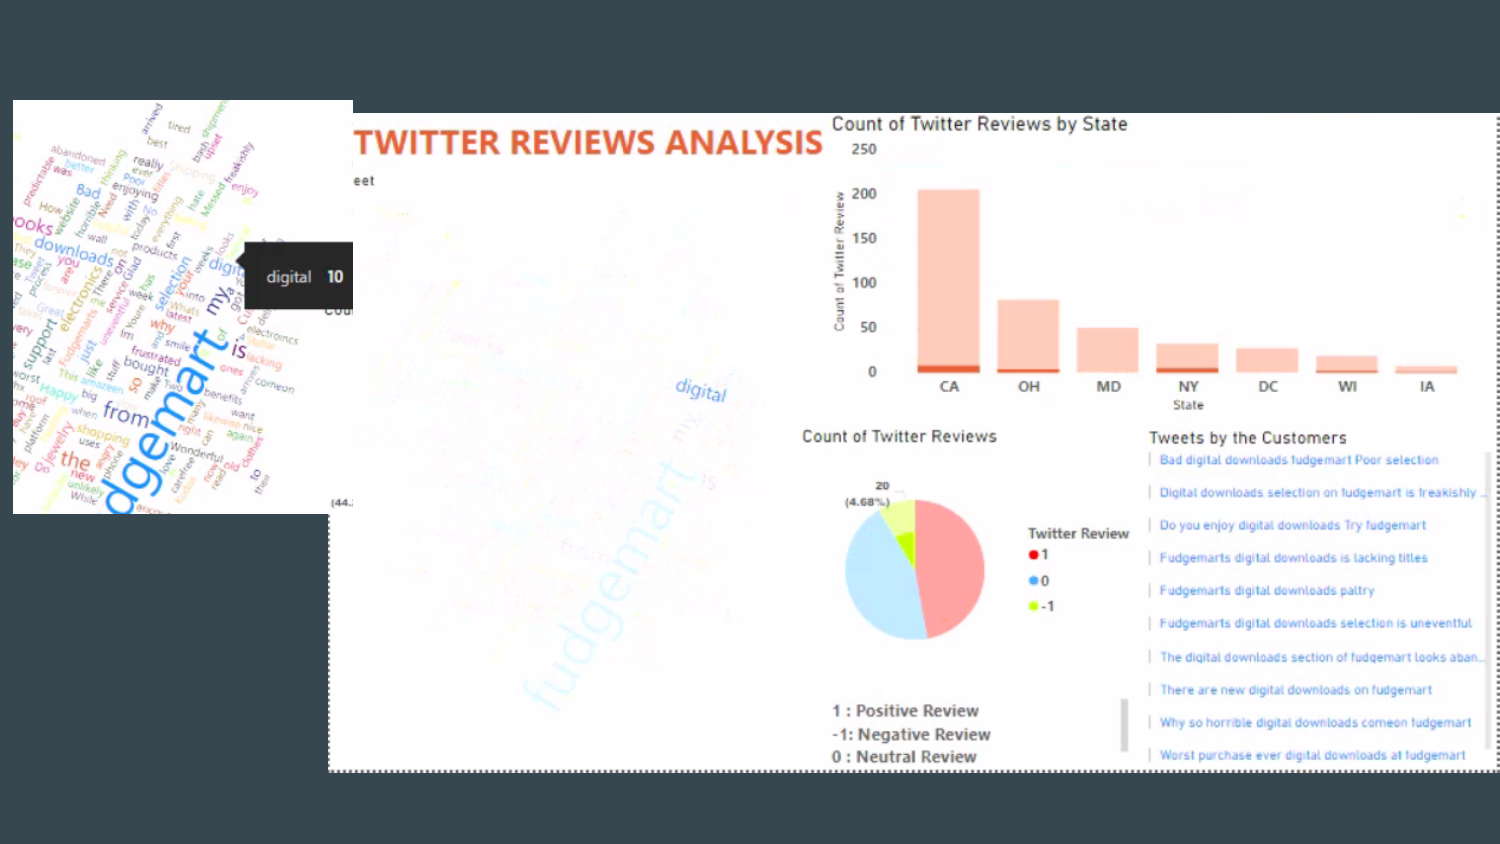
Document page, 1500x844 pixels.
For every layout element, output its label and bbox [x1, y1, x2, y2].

picture [12, 99, 1500, 773]
